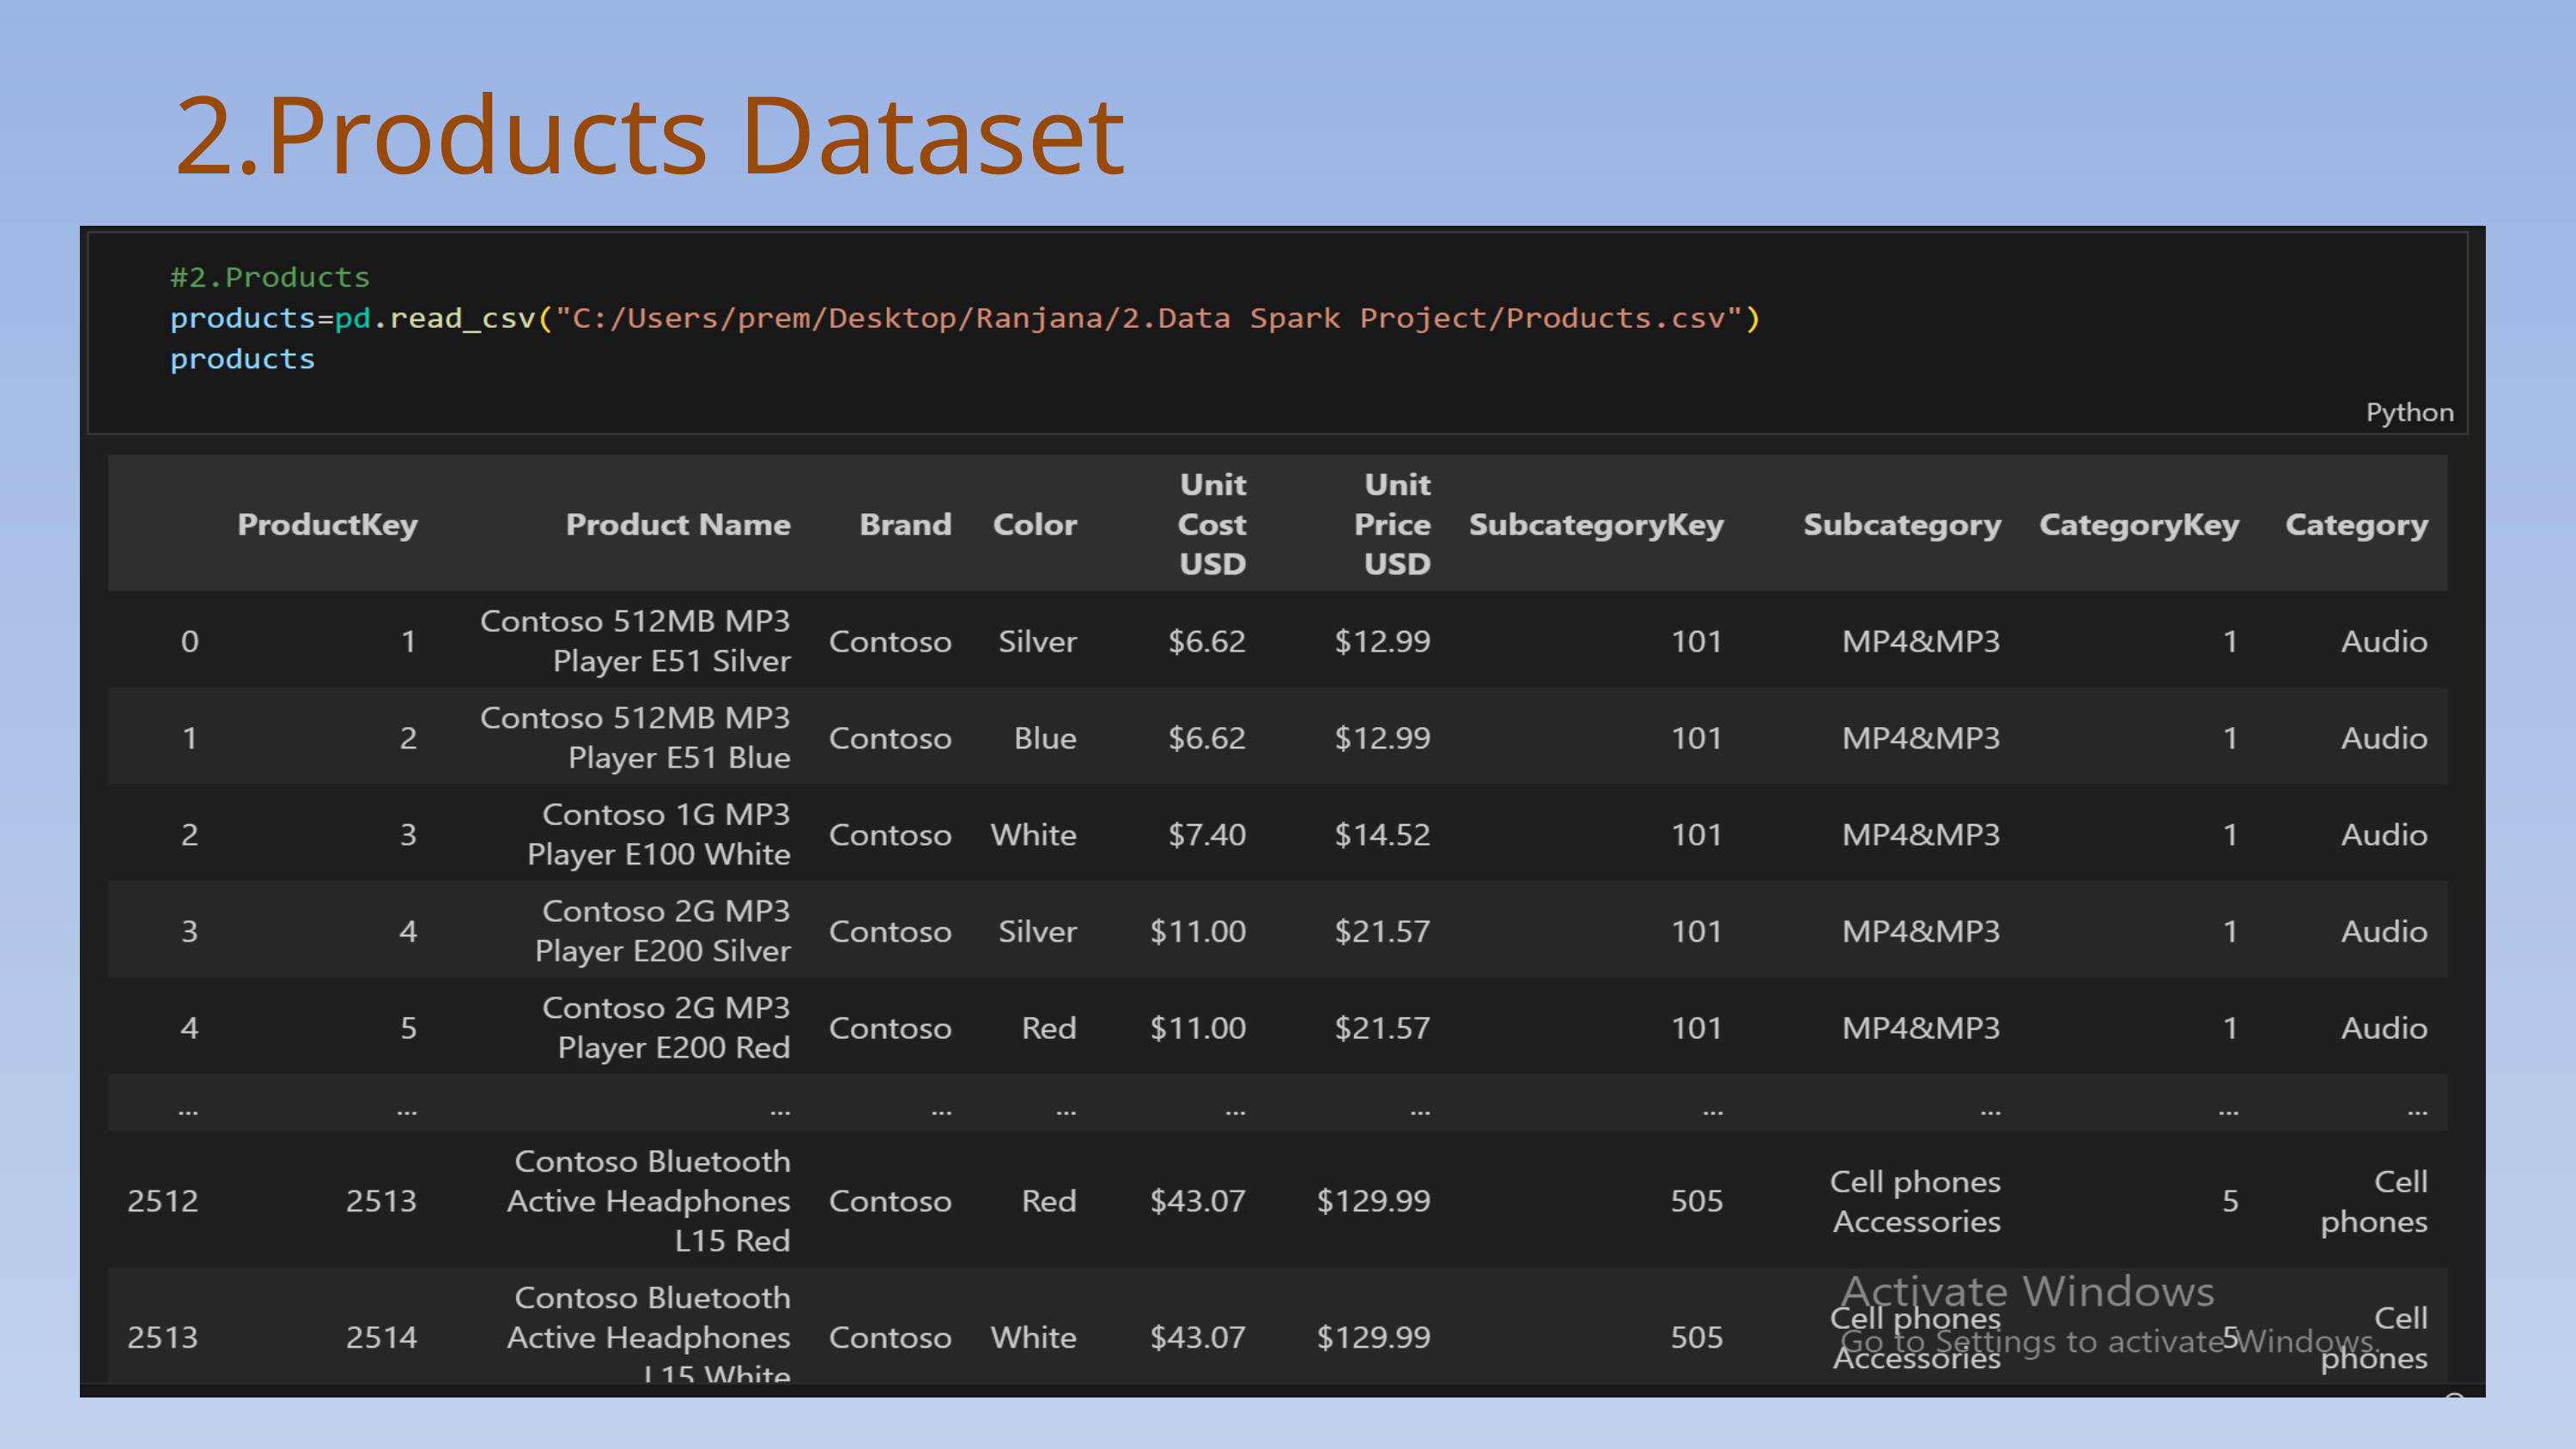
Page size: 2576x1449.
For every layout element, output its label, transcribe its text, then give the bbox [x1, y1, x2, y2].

picture [80, 226, 2486, 1397]
text_box 2.Products Dataset [161, 60, 1932, 223]
